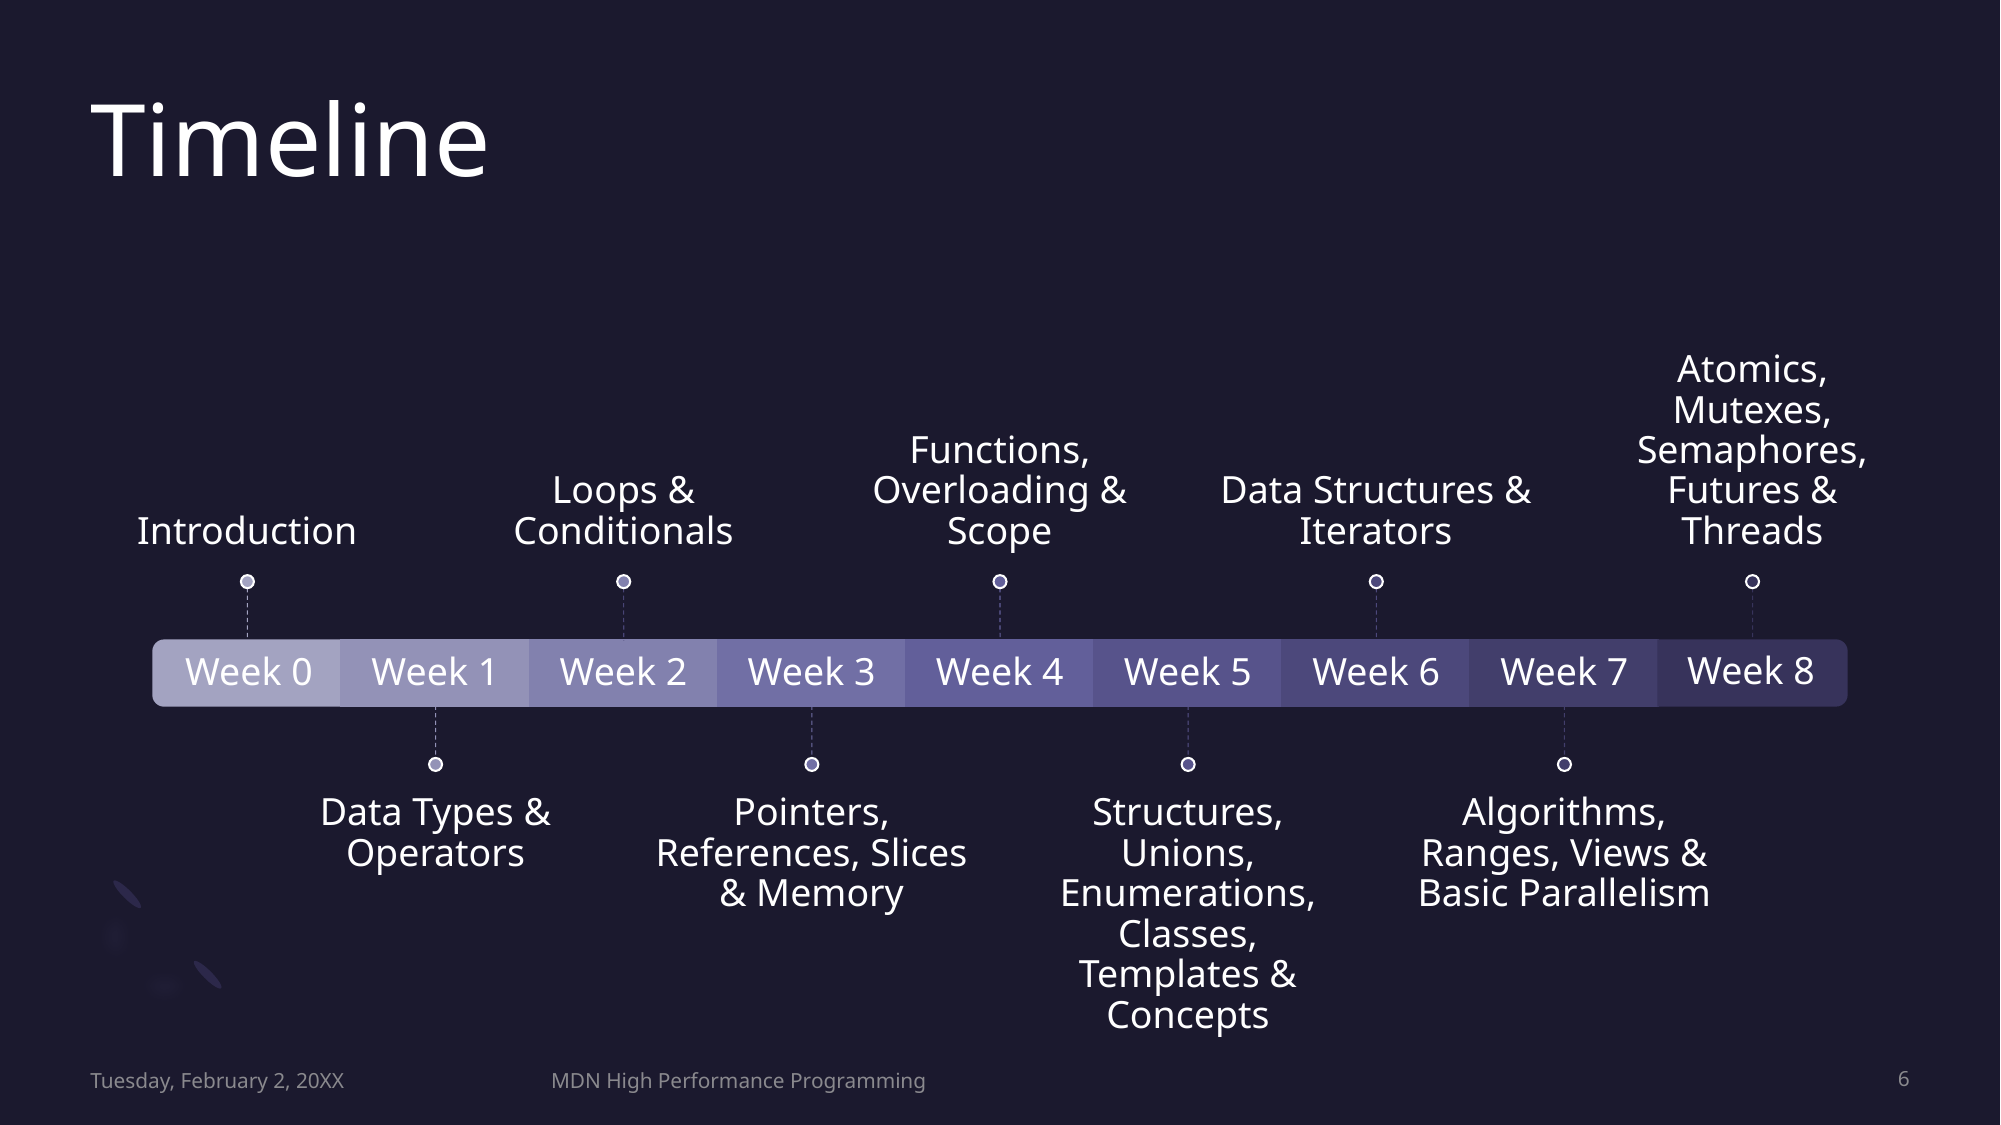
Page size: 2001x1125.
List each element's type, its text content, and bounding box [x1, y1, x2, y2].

footer MDN High Performance Programming [551, 1067, 1598, 1093]
slide_number 6 [1632, 1067, 1910, 1093]
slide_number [90, 1067, 522, 1093]
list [90, 346, 1910, 1000]
title Timeline [90, 90, 1910, 309]
